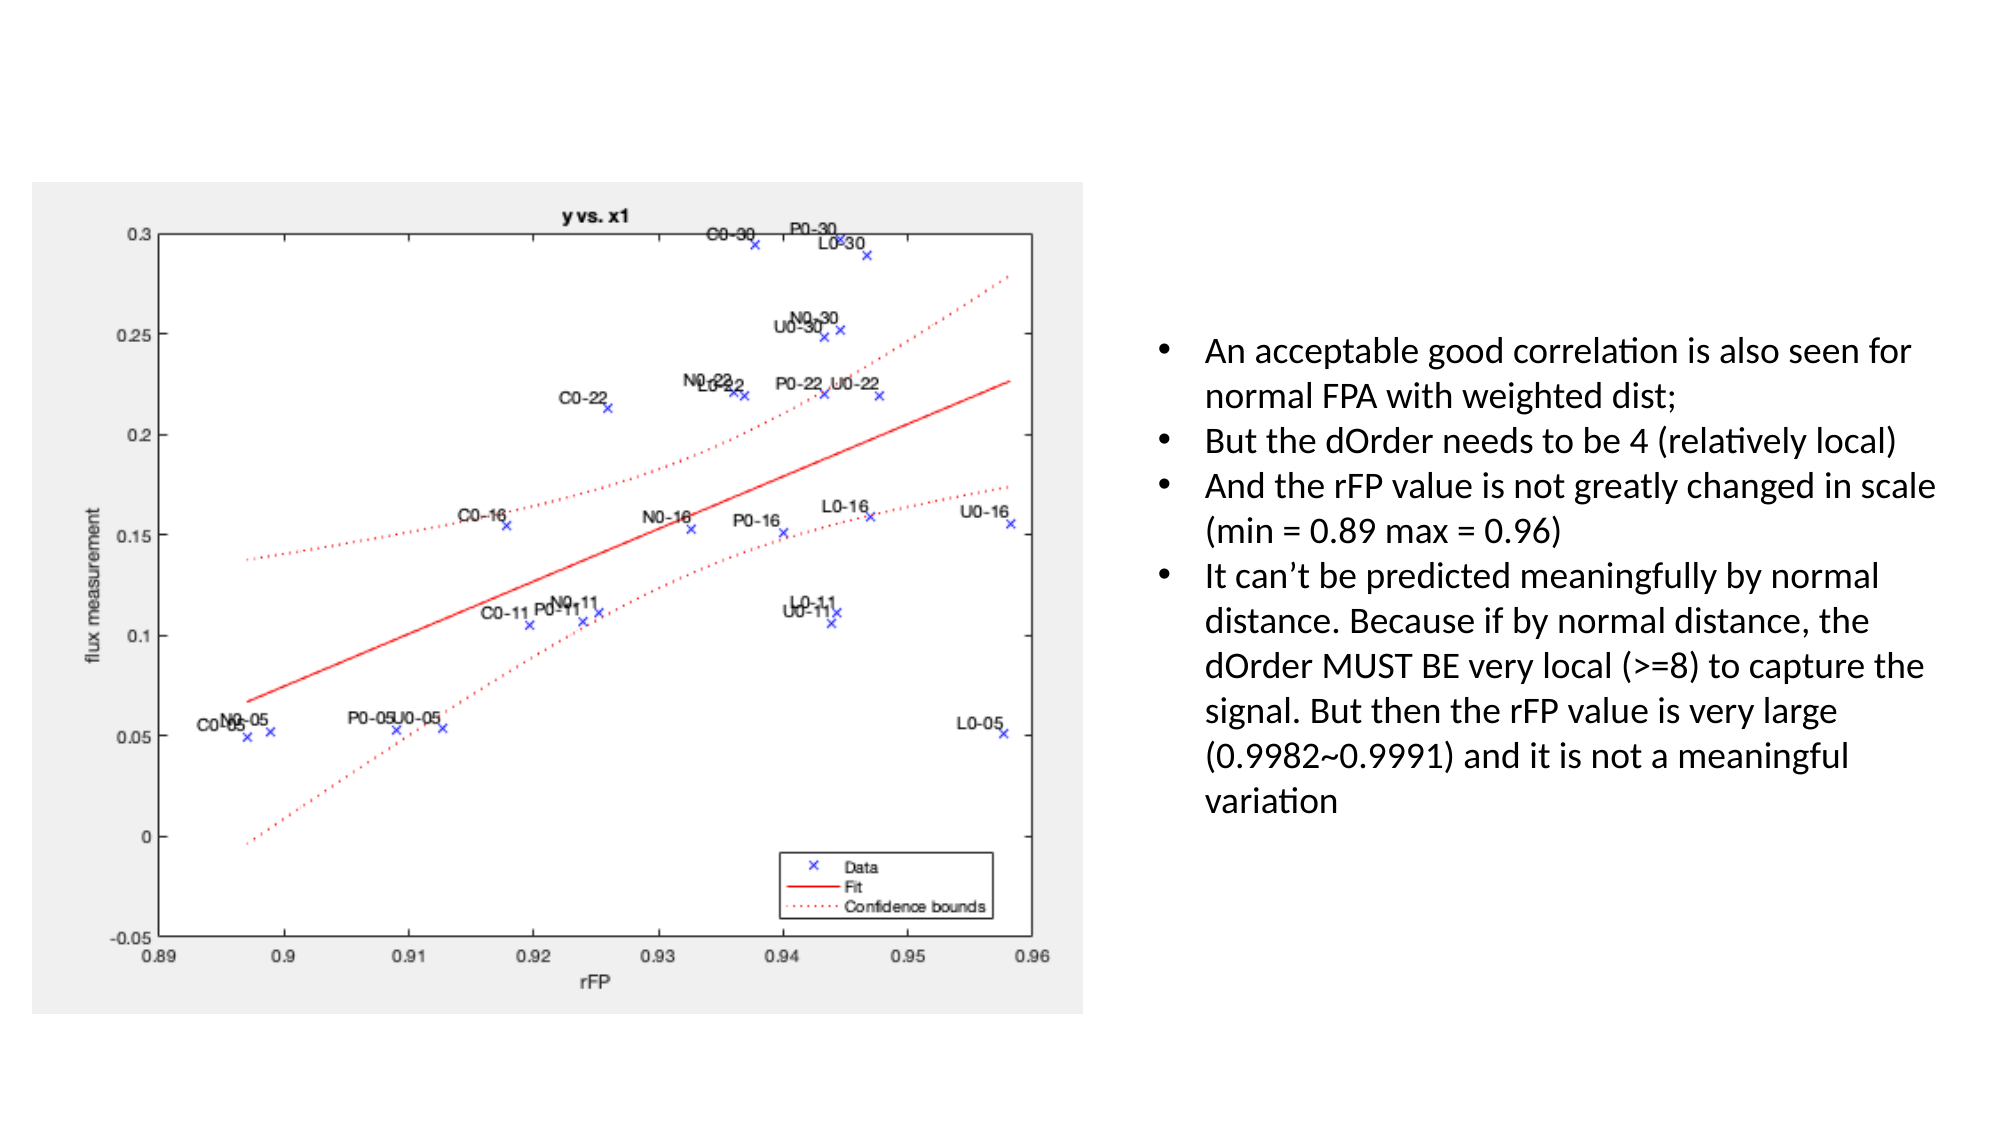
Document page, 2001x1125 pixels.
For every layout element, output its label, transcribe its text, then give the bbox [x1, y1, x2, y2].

picture [32, 182, 1083, 1014]
text_box An acceptable good correlation is also seen for normal FPA with weighted dist; But the dOrder needs to be 4 (relatively local) And the rFP value is not greatly changed in scale (min = 0.89 max = 0.96) It can’t be predicted meaningfully by normal distance. Because if by normal distance, the dOrder MUST BE very local (>=8) to capture the signal. But then the rFP value is very large (0.9982~0.9991) and it is not a meaningful variation [1143, 318, 1954, 828]
